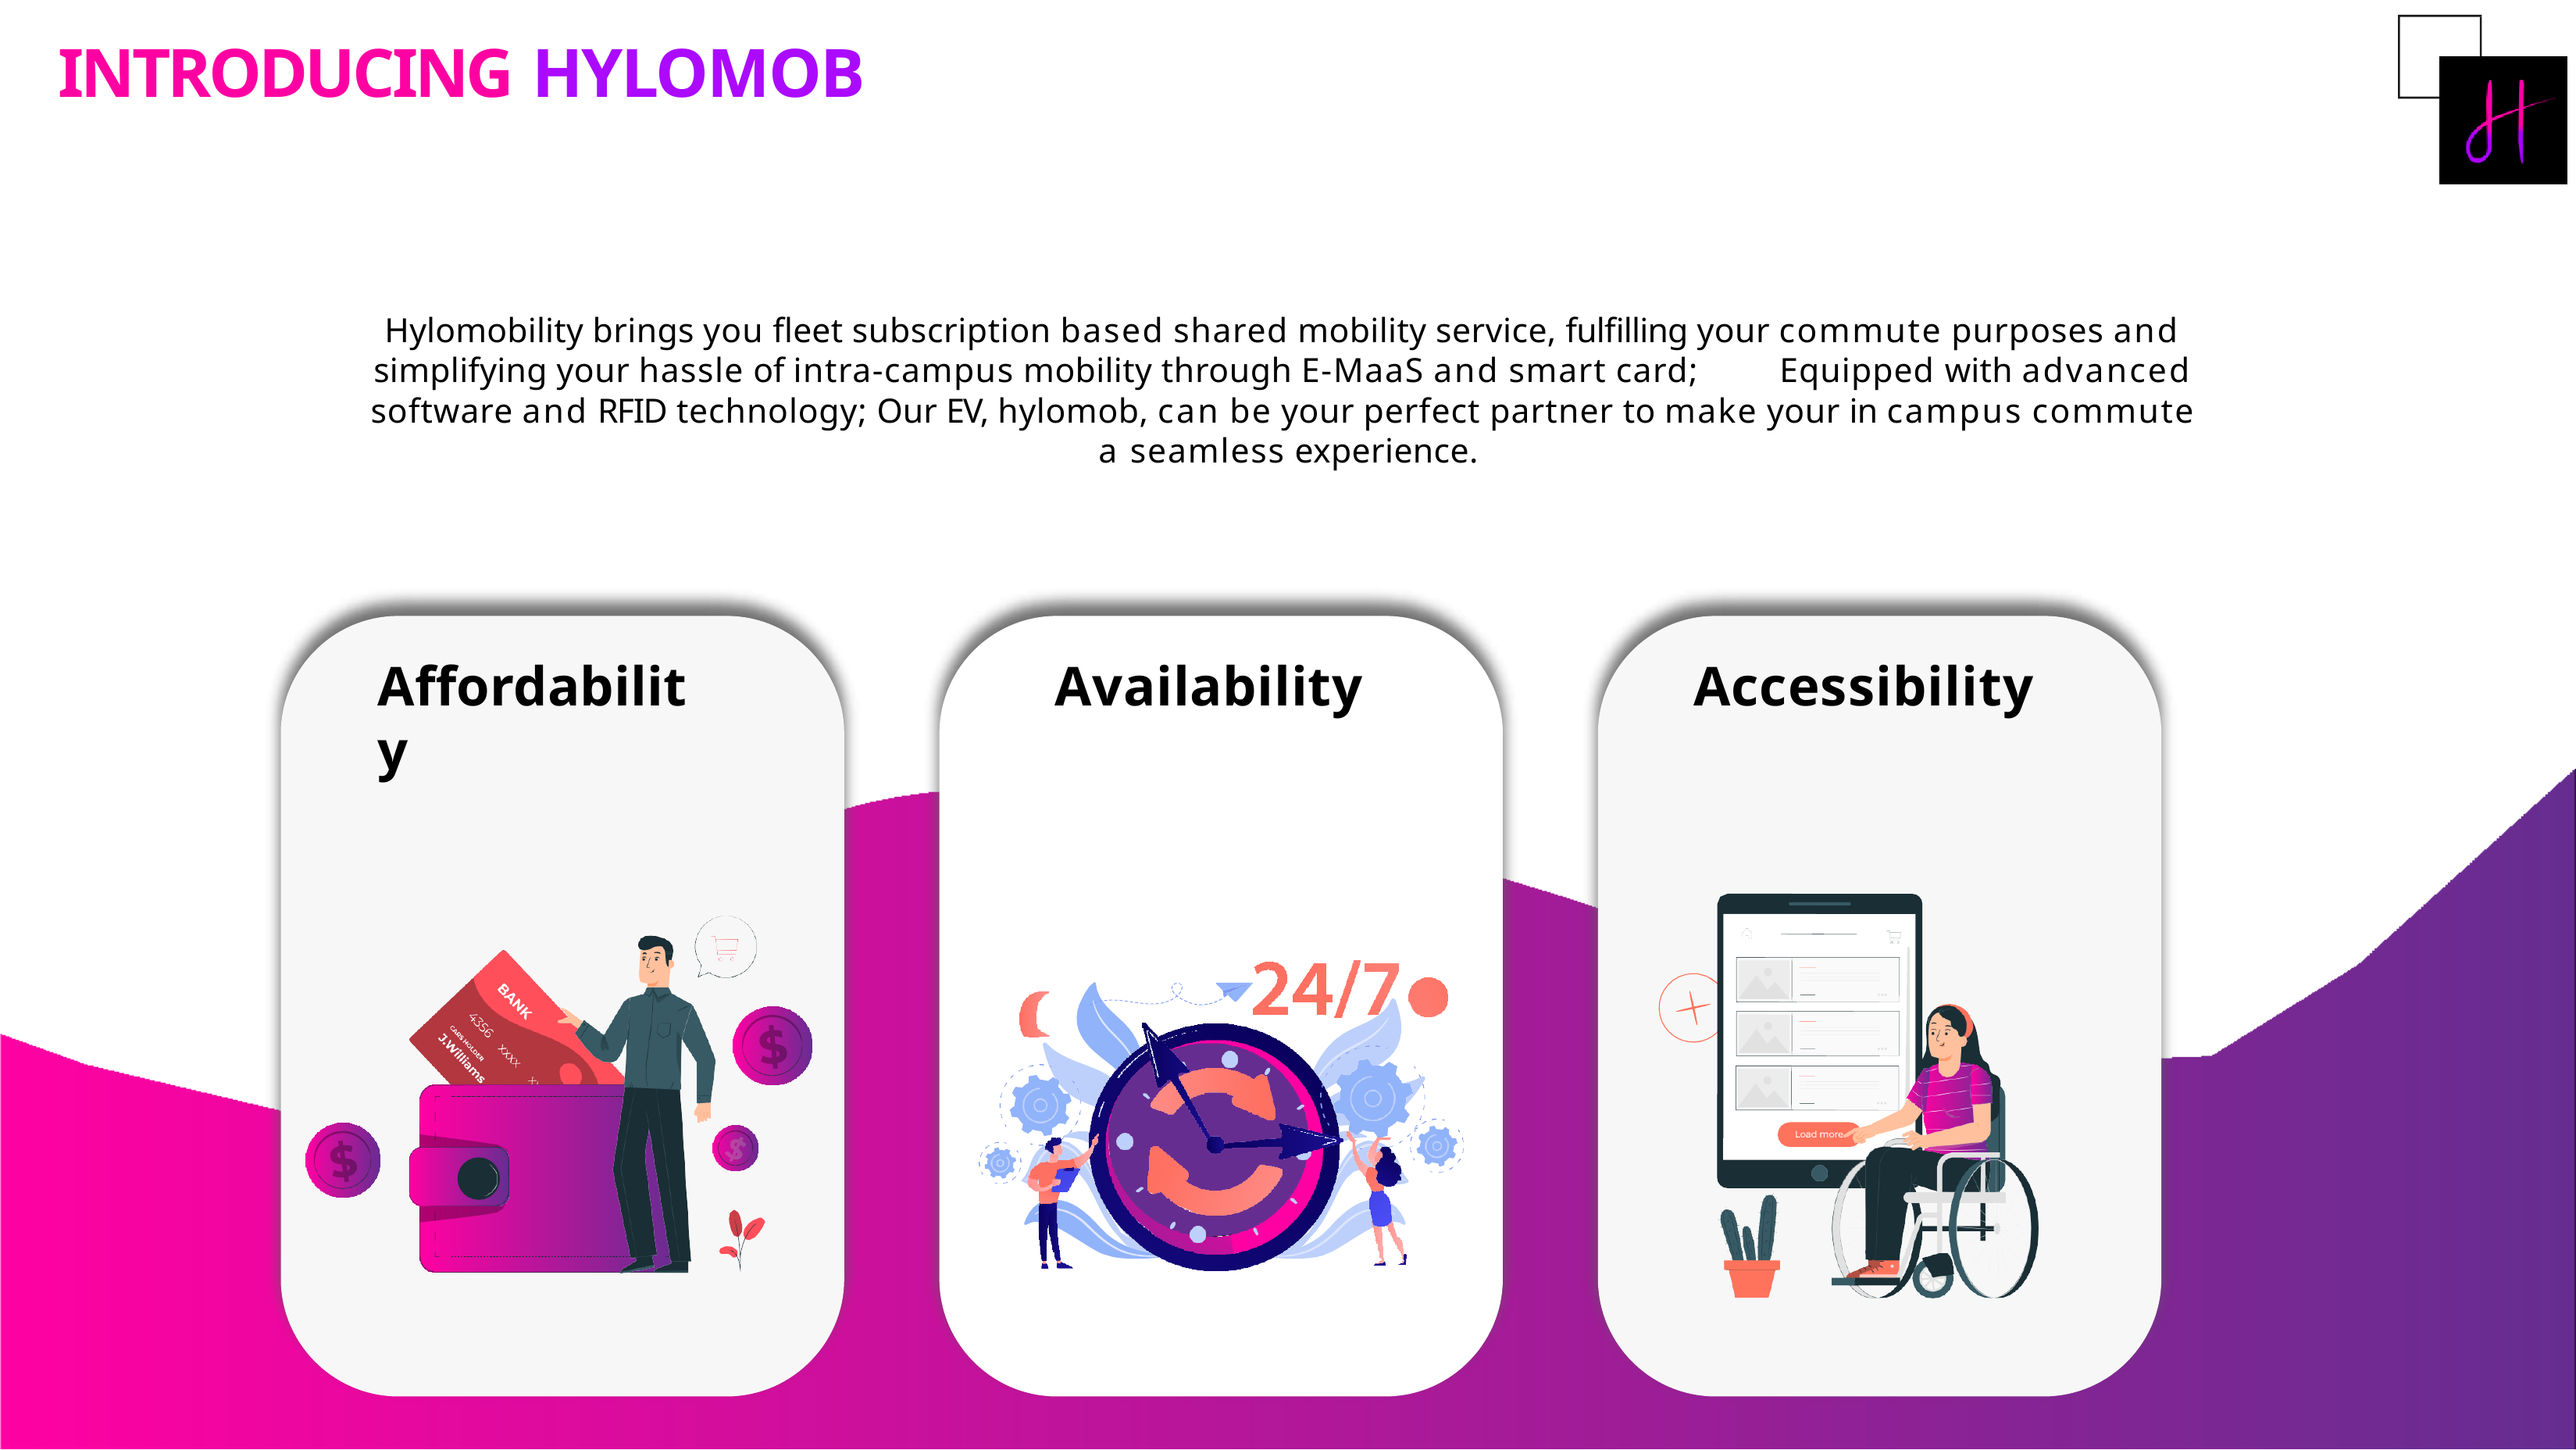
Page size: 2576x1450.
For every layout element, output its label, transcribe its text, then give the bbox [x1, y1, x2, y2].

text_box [305, 893, 2039, 1299]
text_box Hylomobility brings you fleet subscription based shared mobility service, fulfilling your commute purposes and simplifying your hassle of intra-campus mobility through E-MaaS and smart card; Equipped with advanced software and RFID technology; Our EV, hylomob, can be your perfect partner to make your in campus commute a seamless experience. [356, 308, 2220, 470]
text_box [2397, 14, 2567, 184]
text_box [0, 582, 2576, 1450]
title INTRODUCING HYLOMOB [56, 28, 875, 273]
